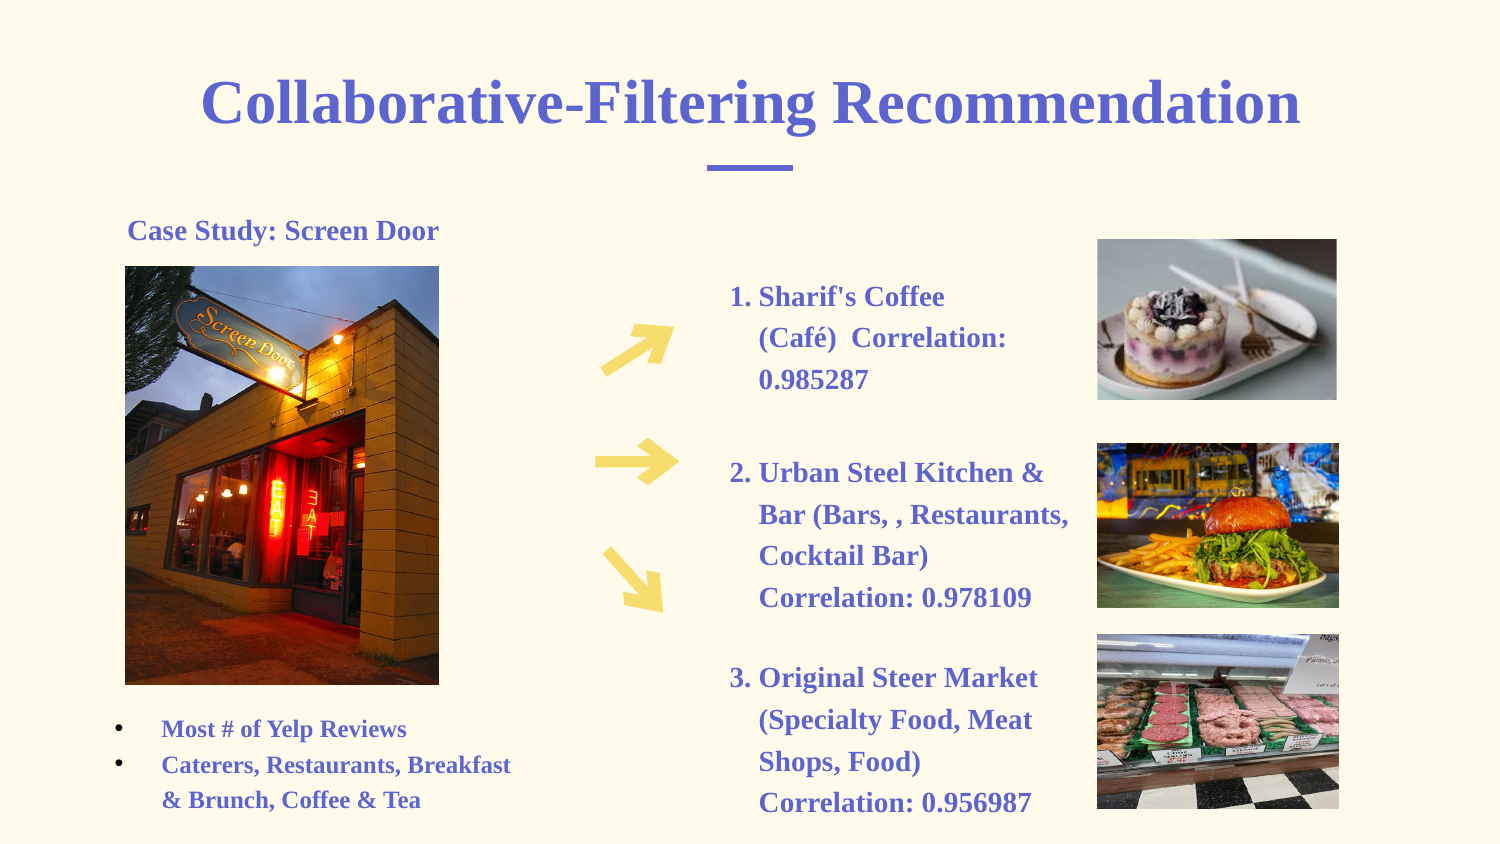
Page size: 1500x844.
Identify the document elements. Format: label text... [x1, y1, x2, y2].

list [124, 266, 439, 686]
text_box [602, 546, 664, 613]
text_box Most # of Yelp Reviews Caterers, Restaurants, Breakfast & Brunch, Coffee & Tea [112, 704, 529, 814]
text_box [1097, 239, 1337, 400]
picture [1096, 634, 1339, 810]
text_box 1. Sharif's Coffee (Café) Correlation: 0.985287 [727, 266, 1015, 395]
text_box [595, 437, 680, 486]
title Collaborative-Filtering Recommendation [145, 59, 1355, 203]
text_box Case Study: Screen Door [124, 209, 623, 247]
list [1096, 443, 1339, 609]
text_box Urban Steel Kitchen & Bar (Bars, , Restaurants, Cocktail Bar) Correlation: 0.978109 Original Steer Market (Specialty Food, Meat Shops, Food) Correlation: 0.956987 [727, 443, 1082, 819]
text_box [600, 323, 675, 377]
